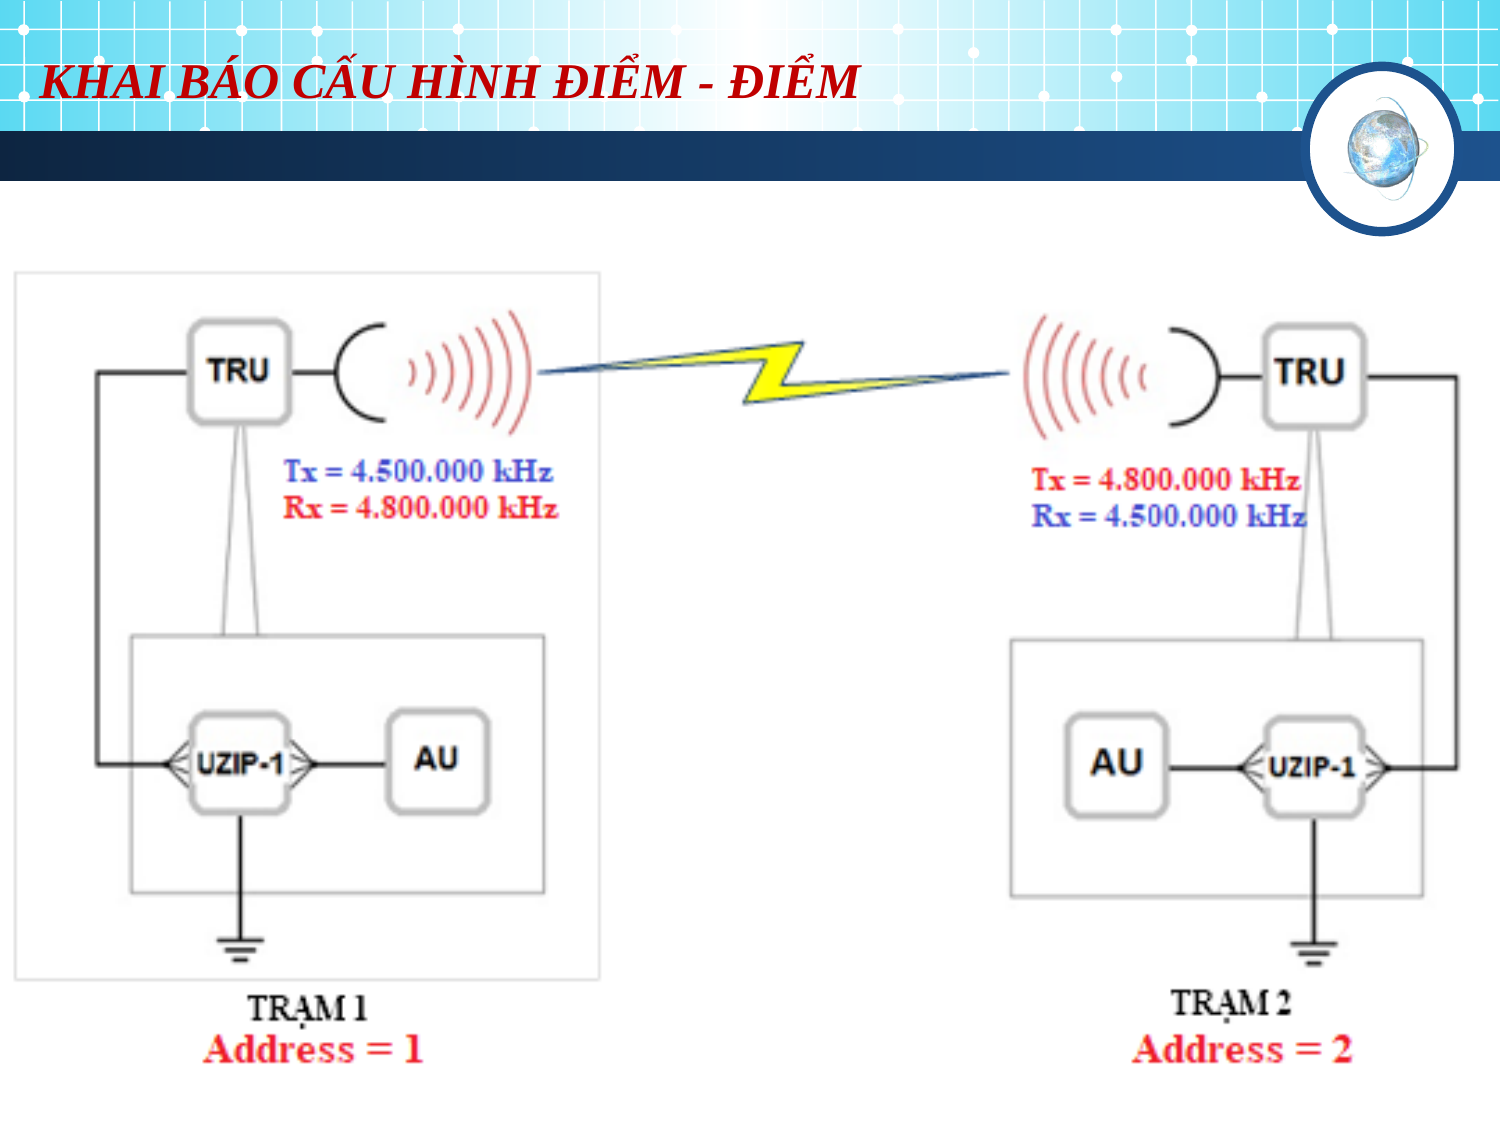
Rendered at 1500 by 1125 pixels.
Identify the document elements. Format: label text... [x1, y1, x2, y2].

picture [1310, 72, 1454, 226]
title KHAI BÁO CẤU HÌNH ĐIỂM - ĐIỂM [24, 32, 1238, 125]
picture [12, 247, 1476, 1101]
